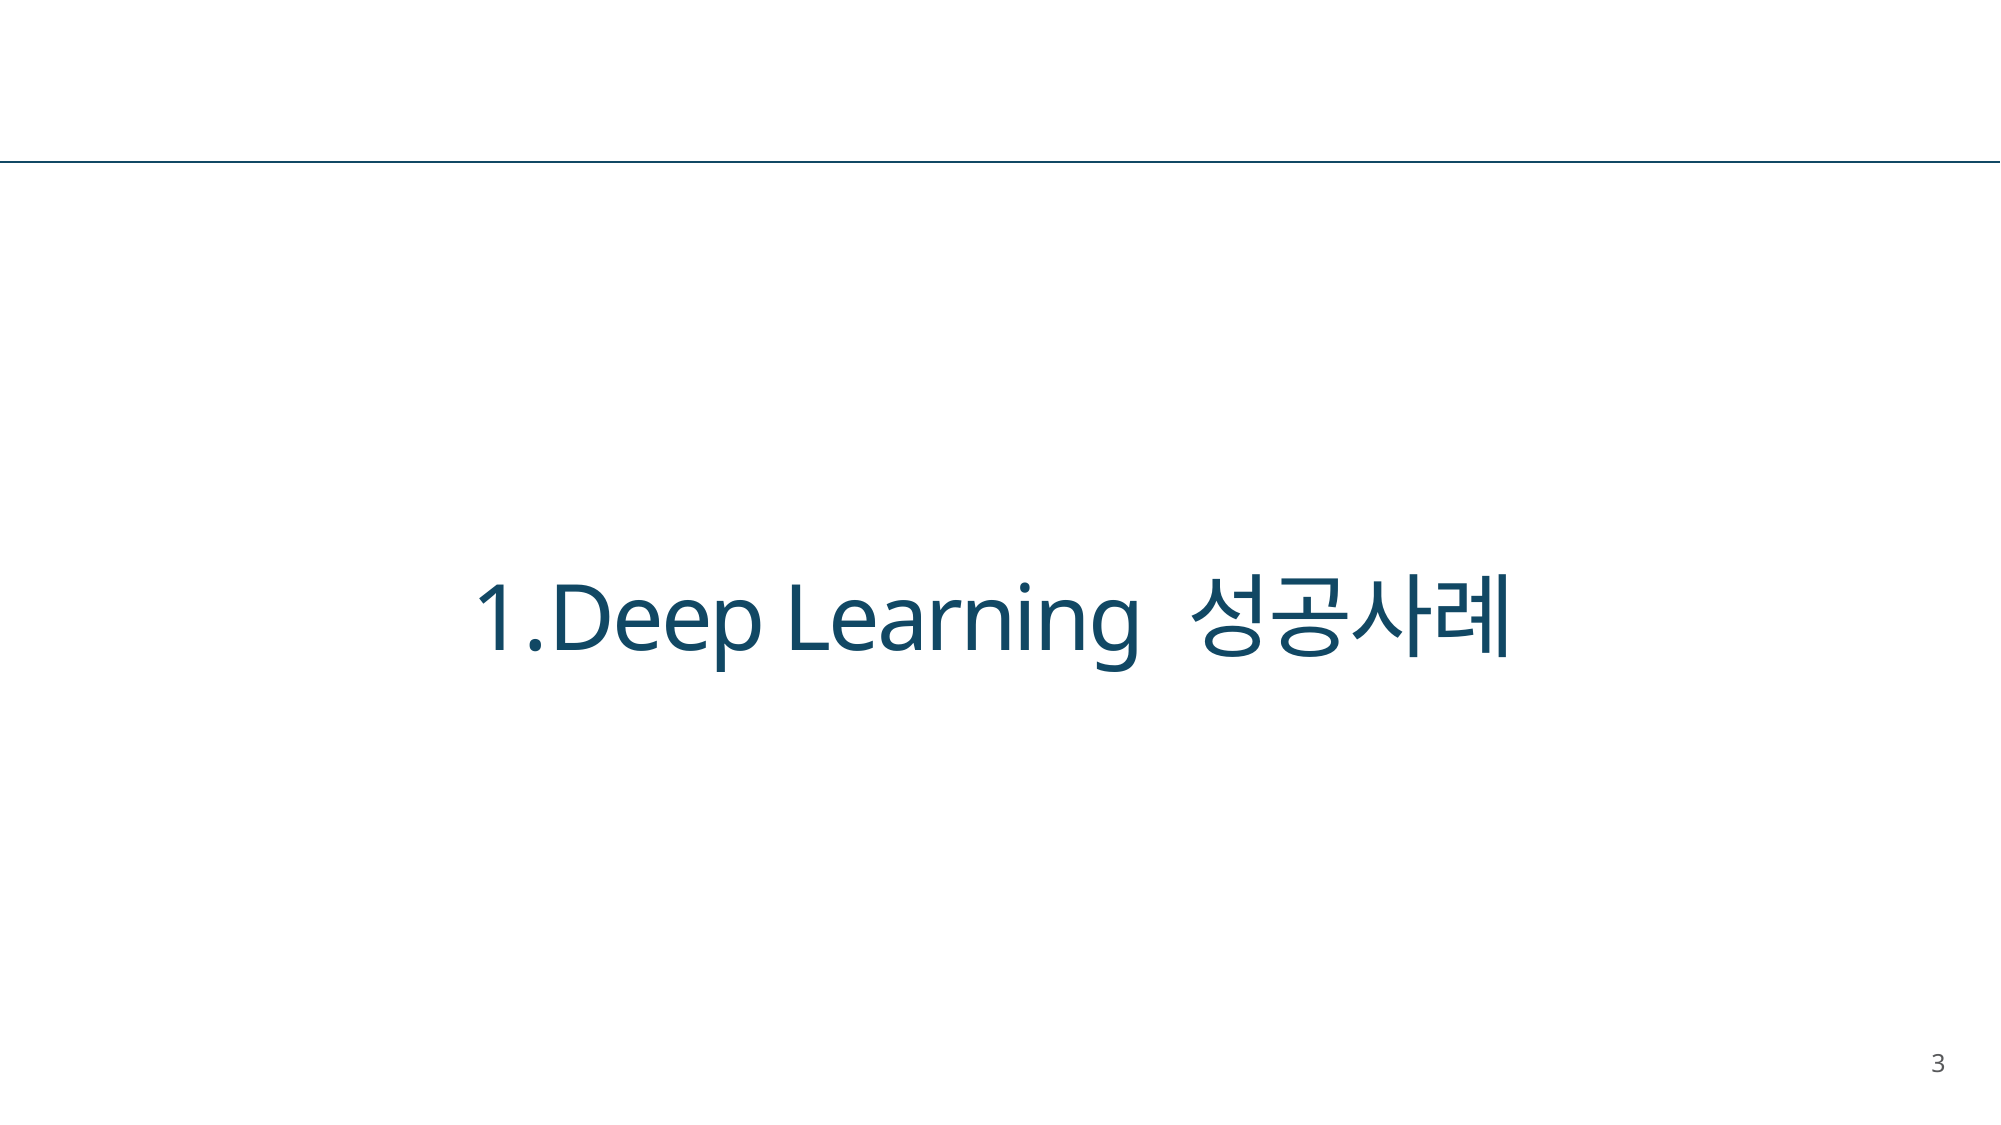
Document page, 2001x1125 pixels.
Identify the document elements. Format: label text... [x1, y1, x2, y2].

text_box Deep Learning 성공사례 [381, 386, 1531, 677]
